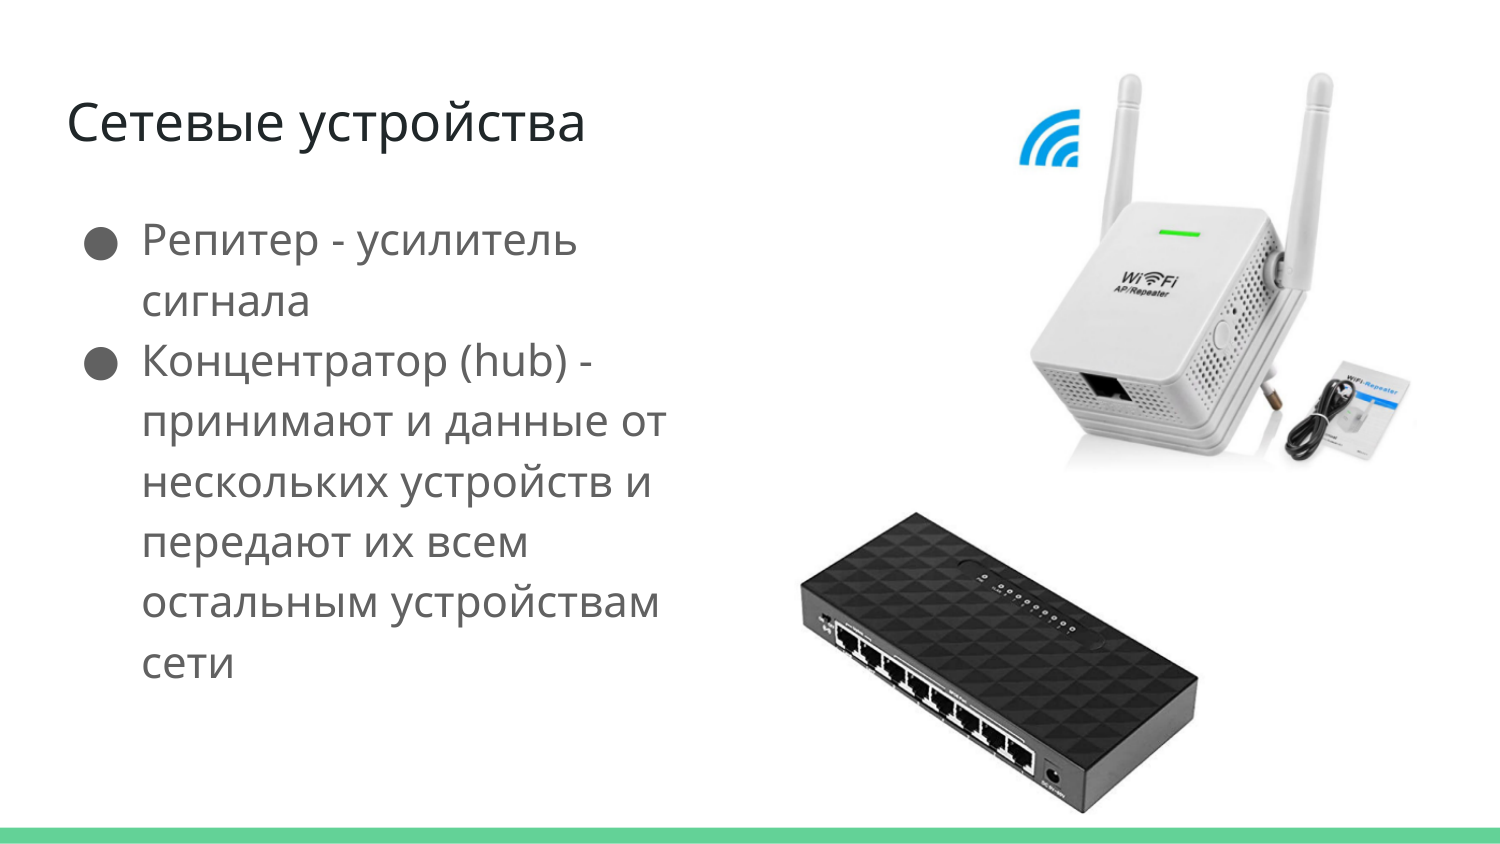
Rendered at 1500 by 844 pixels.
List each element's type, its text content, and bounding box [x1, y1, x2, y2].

list Репитер - усилитель сигнала Концентратор (hub) - принимают и данные от нескольких устройств и передают их всем остальным устройствам сети [51, 189, 750, 750]
picture [985, 50, 1450, 473]
title Сетевые устройства [51, 72, 980, 167]
picture [774, 497, 1236, 819]
